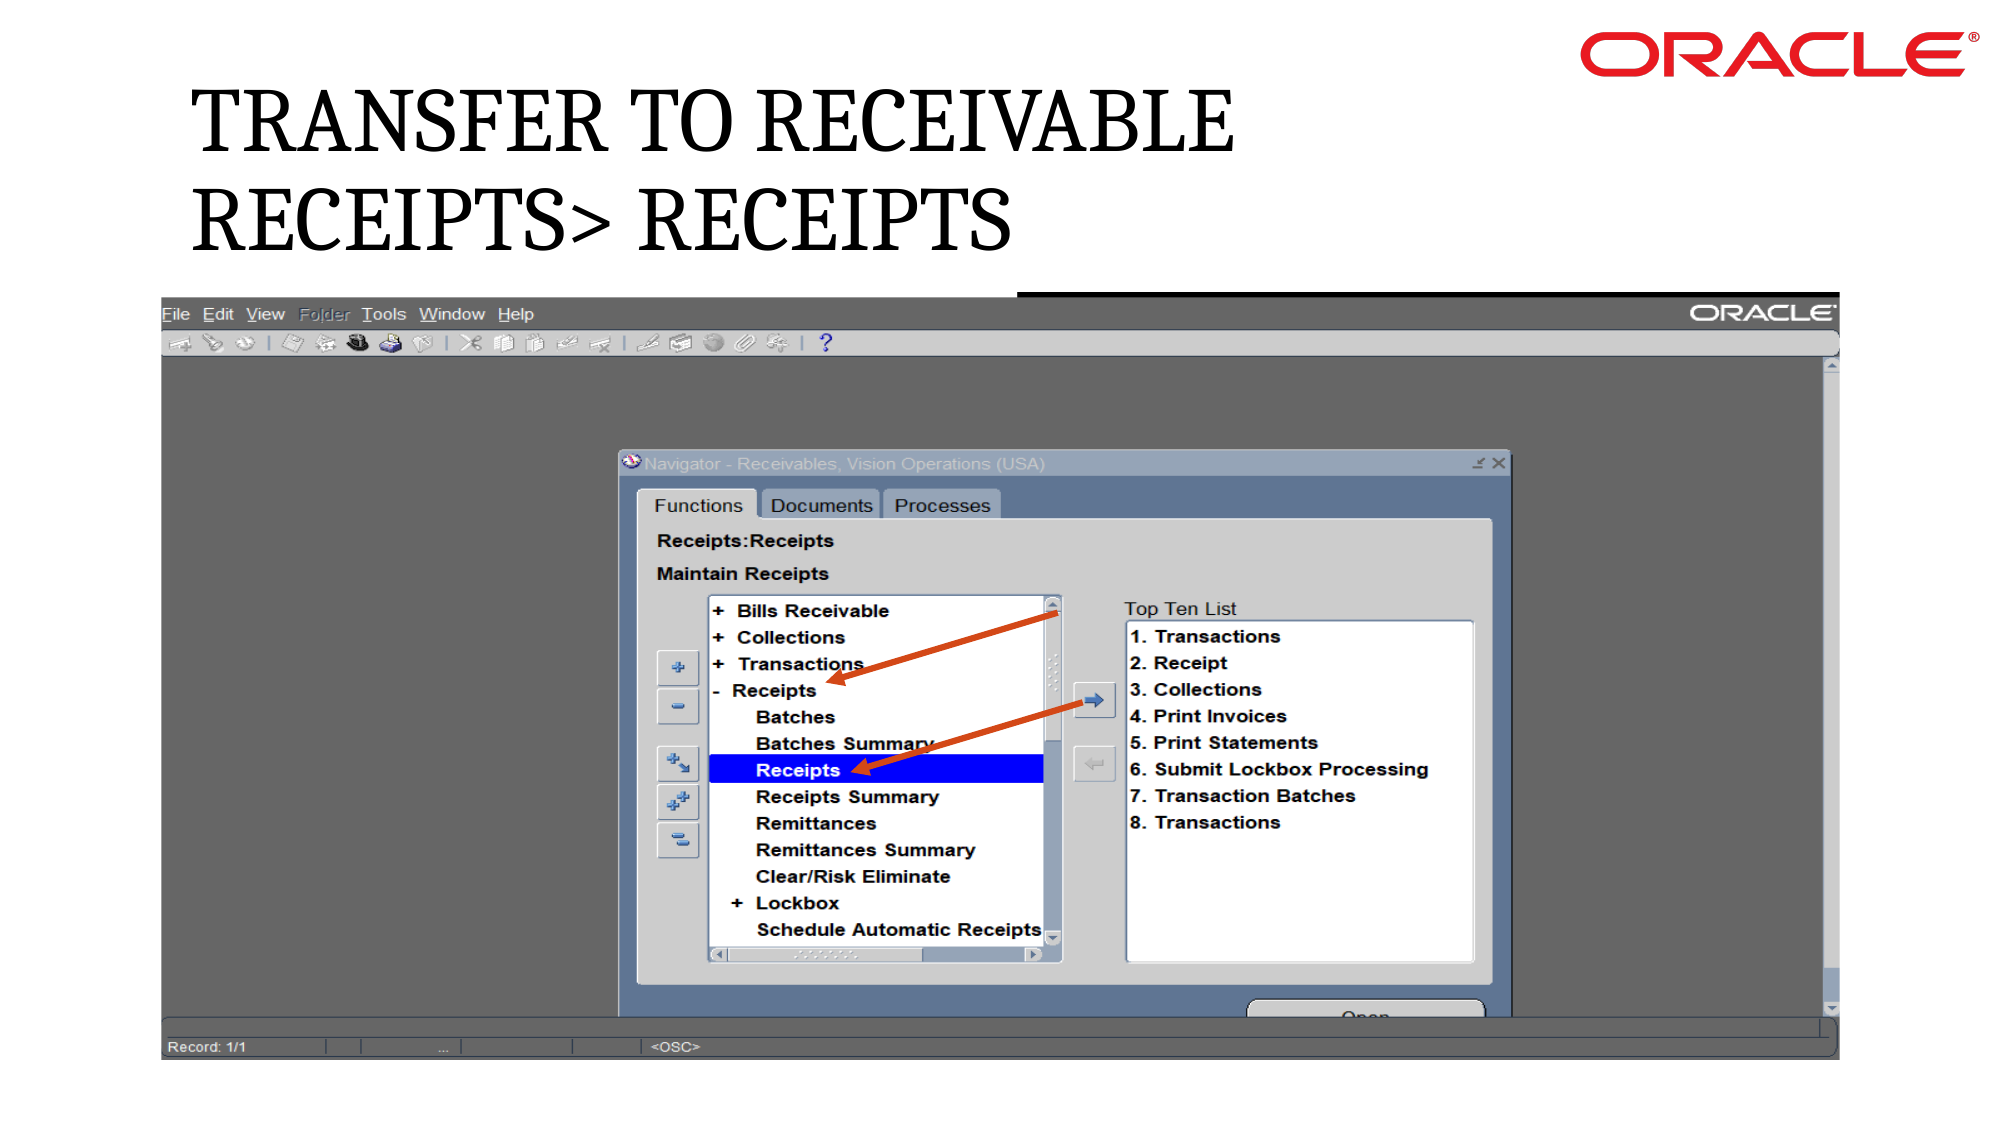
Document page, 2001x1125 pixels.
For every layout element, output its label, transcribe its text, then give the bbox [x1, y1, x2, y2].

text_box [852, 704, 1081, 770]
picture [163, 292, 1839, 1059]
title TRANSFER TO RECEIVABLE RECEIPTS> RECEIPTS [175, 79, 1826, 264]
picture [1558, 3, 2001, 105]
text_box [828, 615, 1056, 681]
